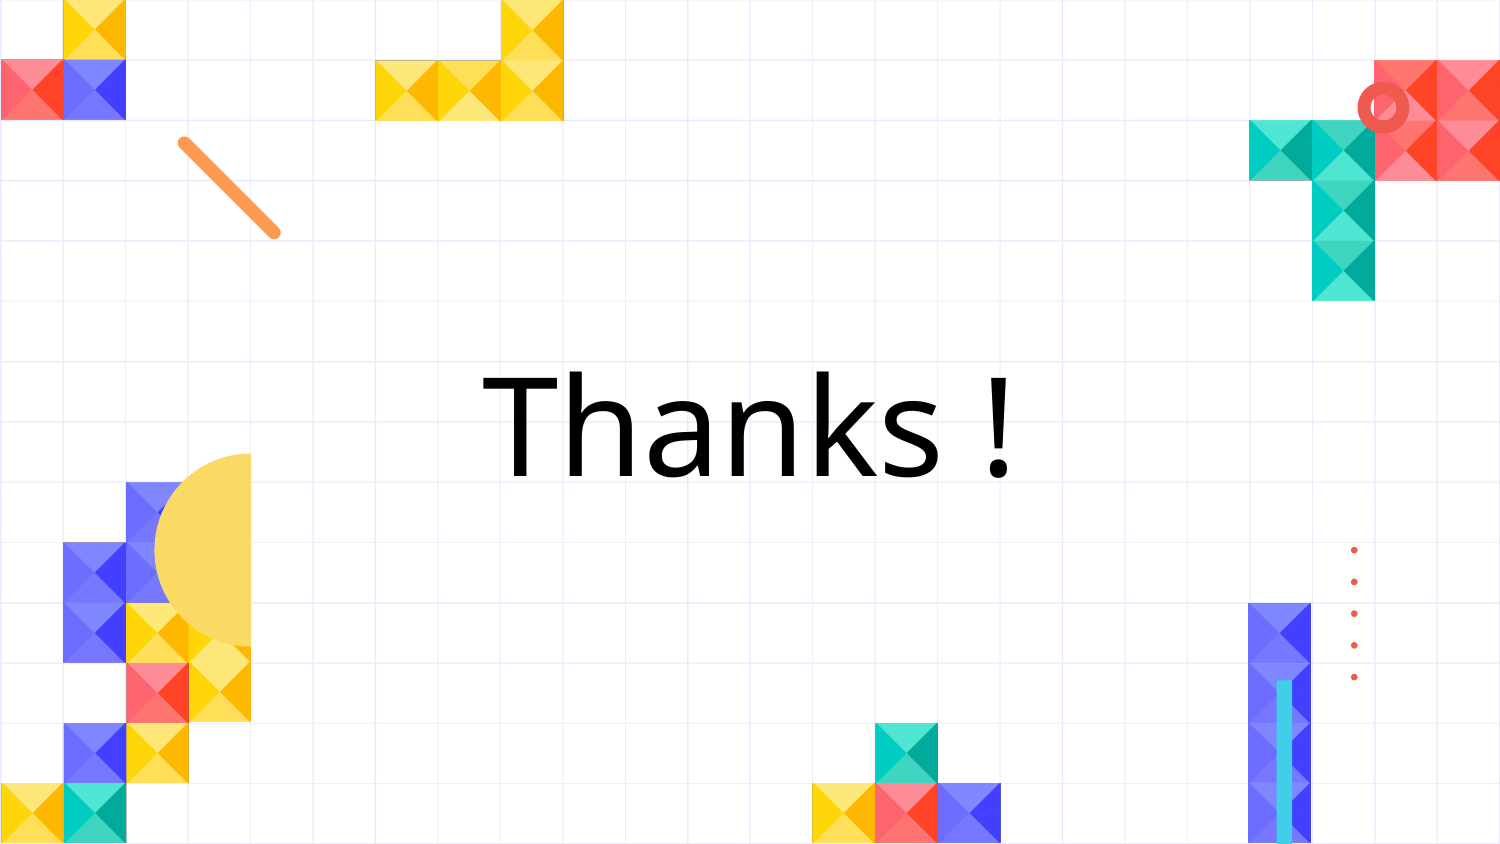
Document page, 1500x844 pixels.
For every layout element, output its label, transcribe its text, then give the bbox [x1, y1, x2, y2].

picture [0, 0, 1500, 844]
text_box Thanks ! [439, 333, 1061, 510]
